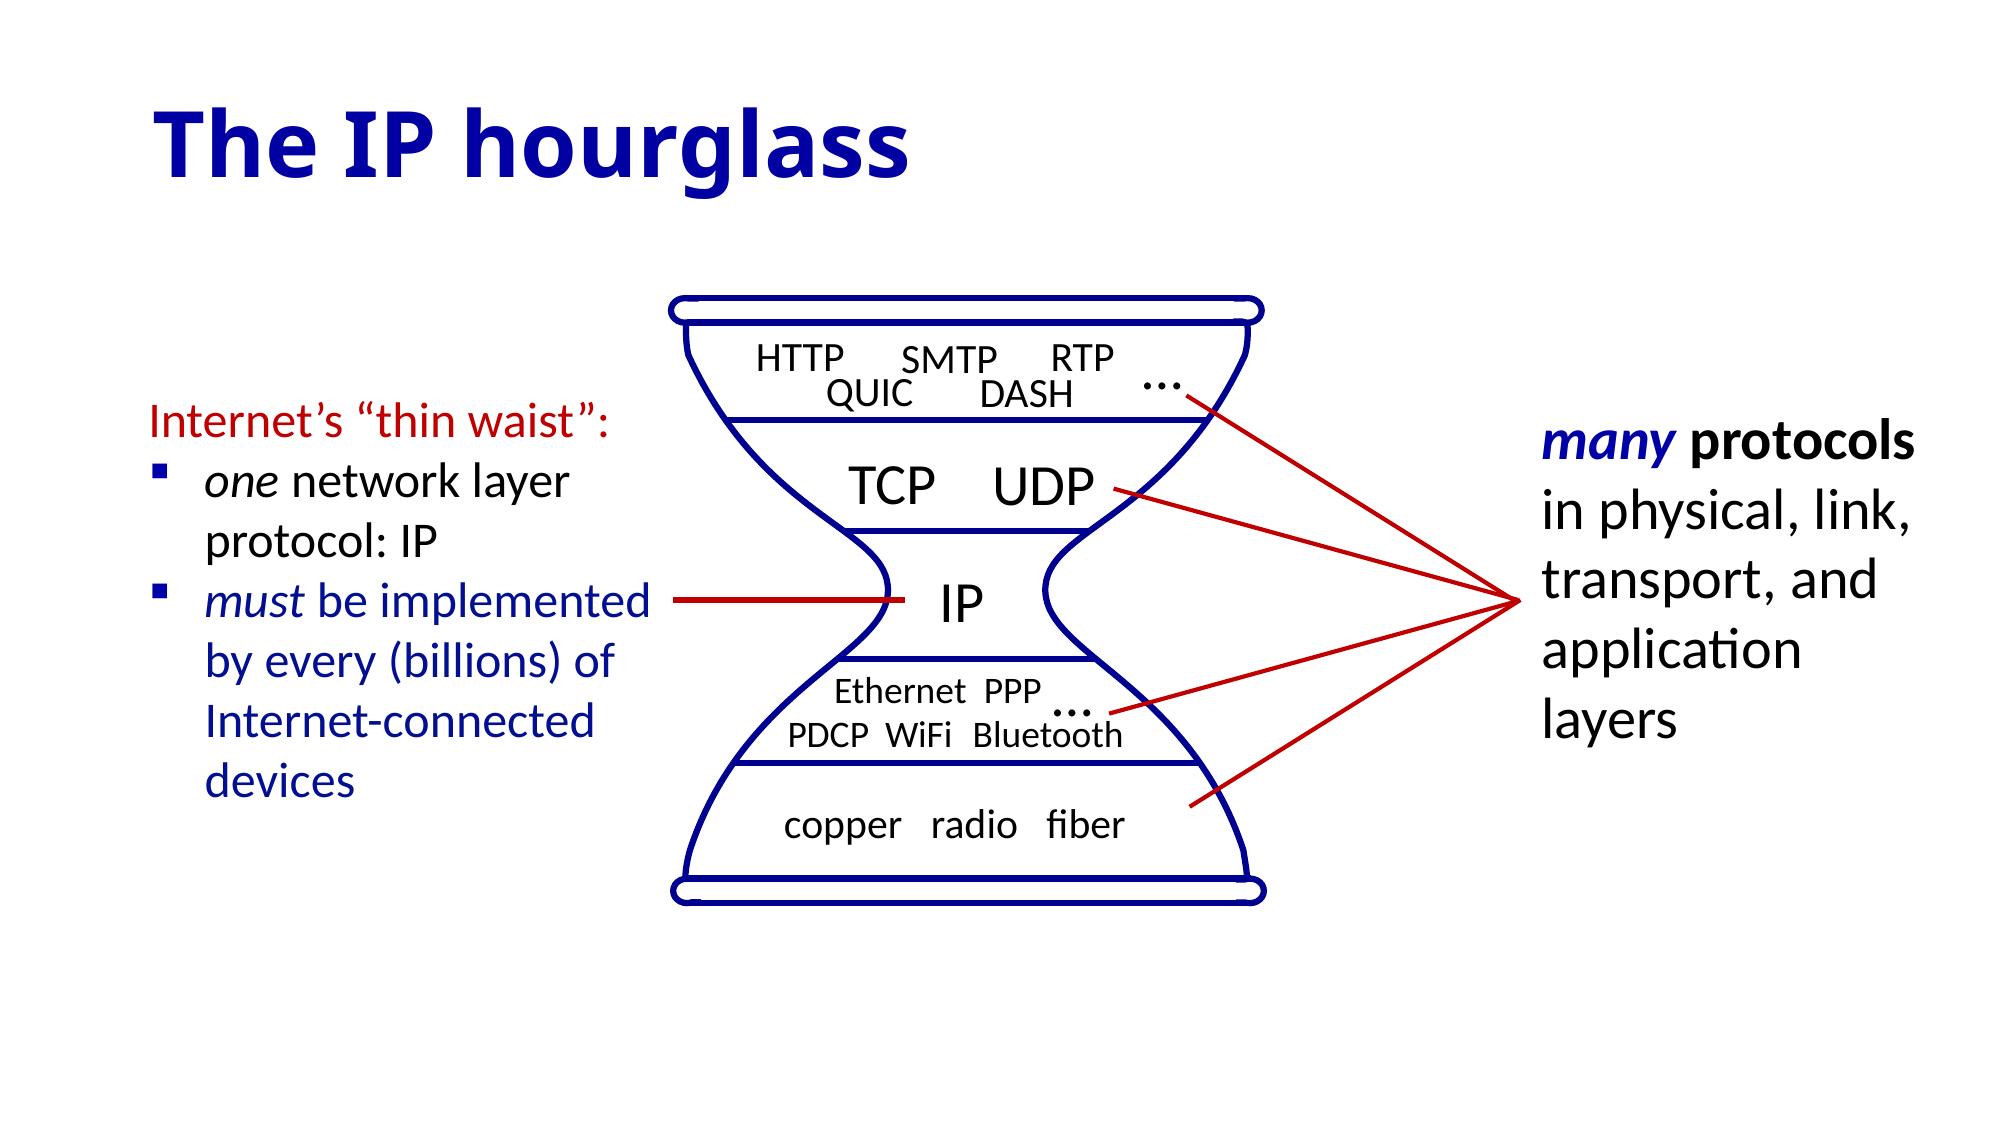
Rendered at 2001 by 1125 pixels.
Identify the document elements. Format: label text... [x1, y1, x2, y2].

title The IP hourglass [137, 74, 1863, 221]
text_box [133, 379, 906, 820]
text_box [1109, 393, 1959, 807]
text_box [671, 296, 1264, 903]
